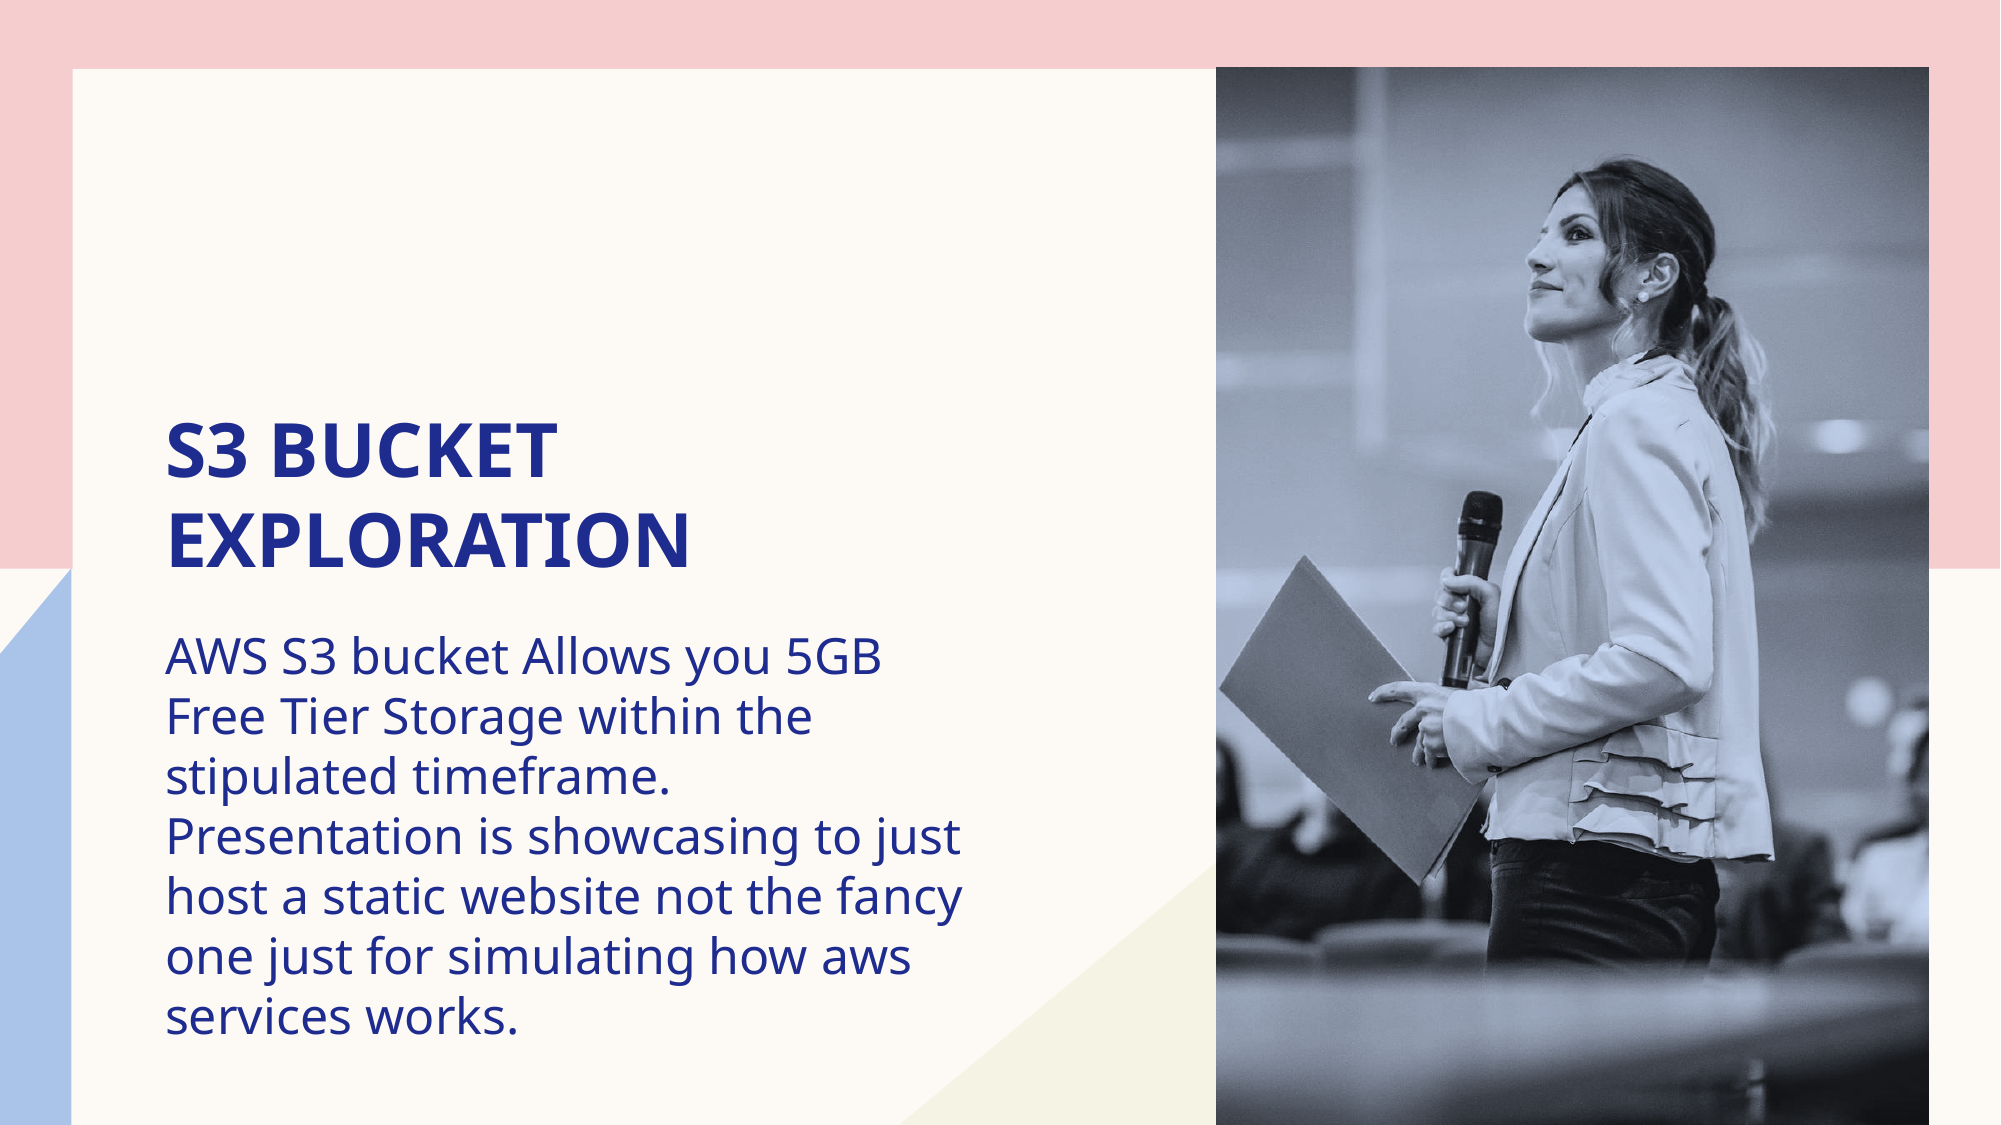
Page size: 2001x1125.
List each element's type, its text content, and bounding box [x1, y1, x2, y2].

title S3 bucket Exploration [150, 173, 1013, 583]
list AWS S3 bucket Allows you 5GB Free Tier Storage within the stipulated timeframe. Presentation is showcasing to just host a static website not the fancy one just for simulating how aws services works. [150, 624, 1013, 992]
picture [1216, 67, 1929, 1125]
